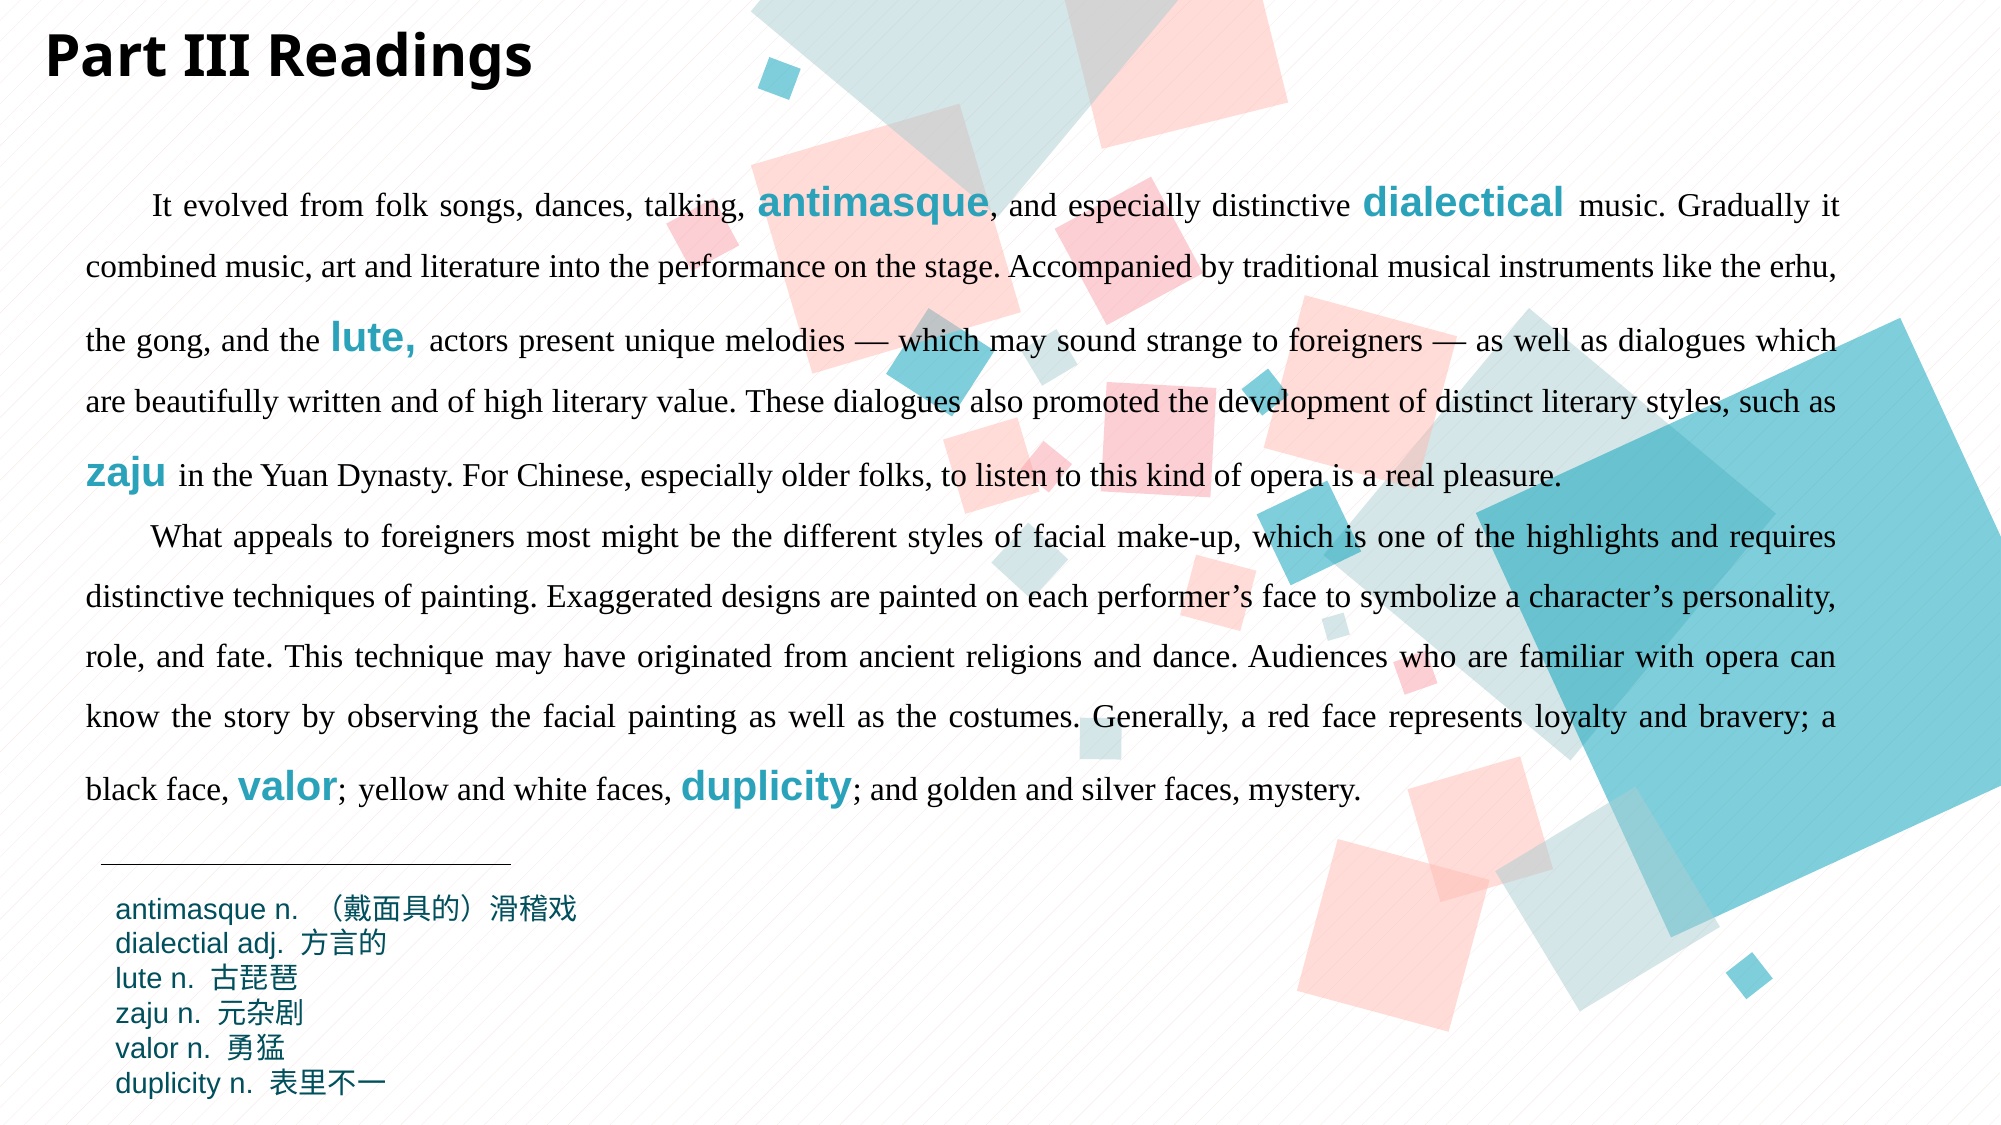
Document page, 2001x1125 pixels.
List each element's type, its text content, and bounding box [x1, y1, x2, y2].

text_box It evolved from folk songs, dances, talking, antimasque, and especially distinctive dialectical music. Gradually it combined music, art and literature into the performance on the stage. Accompanied by traditional musical instruments like the erhu, the gong, and the lute, actors present unique melodies — which may sound strange to foreigners — as well as dialogues which are beautifully written and of high literary value. These dialogues also promoted the development of distinct literary styles, such as zaju in the Yuan Dynasty. For Chinese, especially older folks, to listen to this kind of opera is a real pleasure. What appeals to foreigners most might be the different styles of facial make-up, which is one of the highlights and requires distinctive techniques of painting. Exaggerated designs are painted on each performer’s face to symbolize a character’s personality, role, and fate. This technique may have originated from ancient religions and dance. Audiences who are familiar with opera can know the story by observing the facial painting as well as the costumes. Generally, a red face represents loyalty and bravery; a black face, valor; yellow and white faces, duplicity; and golden and silver faces, mystery. [70, 142, 1855, 817]
text_box antimasque n. （戴面具的）滑稽戏 dialectial adj. 方言的 lute n. 古琵琶 zaju n. 元杂剧 valor n. 勇猛 duplicity n. 表里不一 [100, 882, 988, 1107]
text_box Part III Readings [29, 14, 949, 101]
